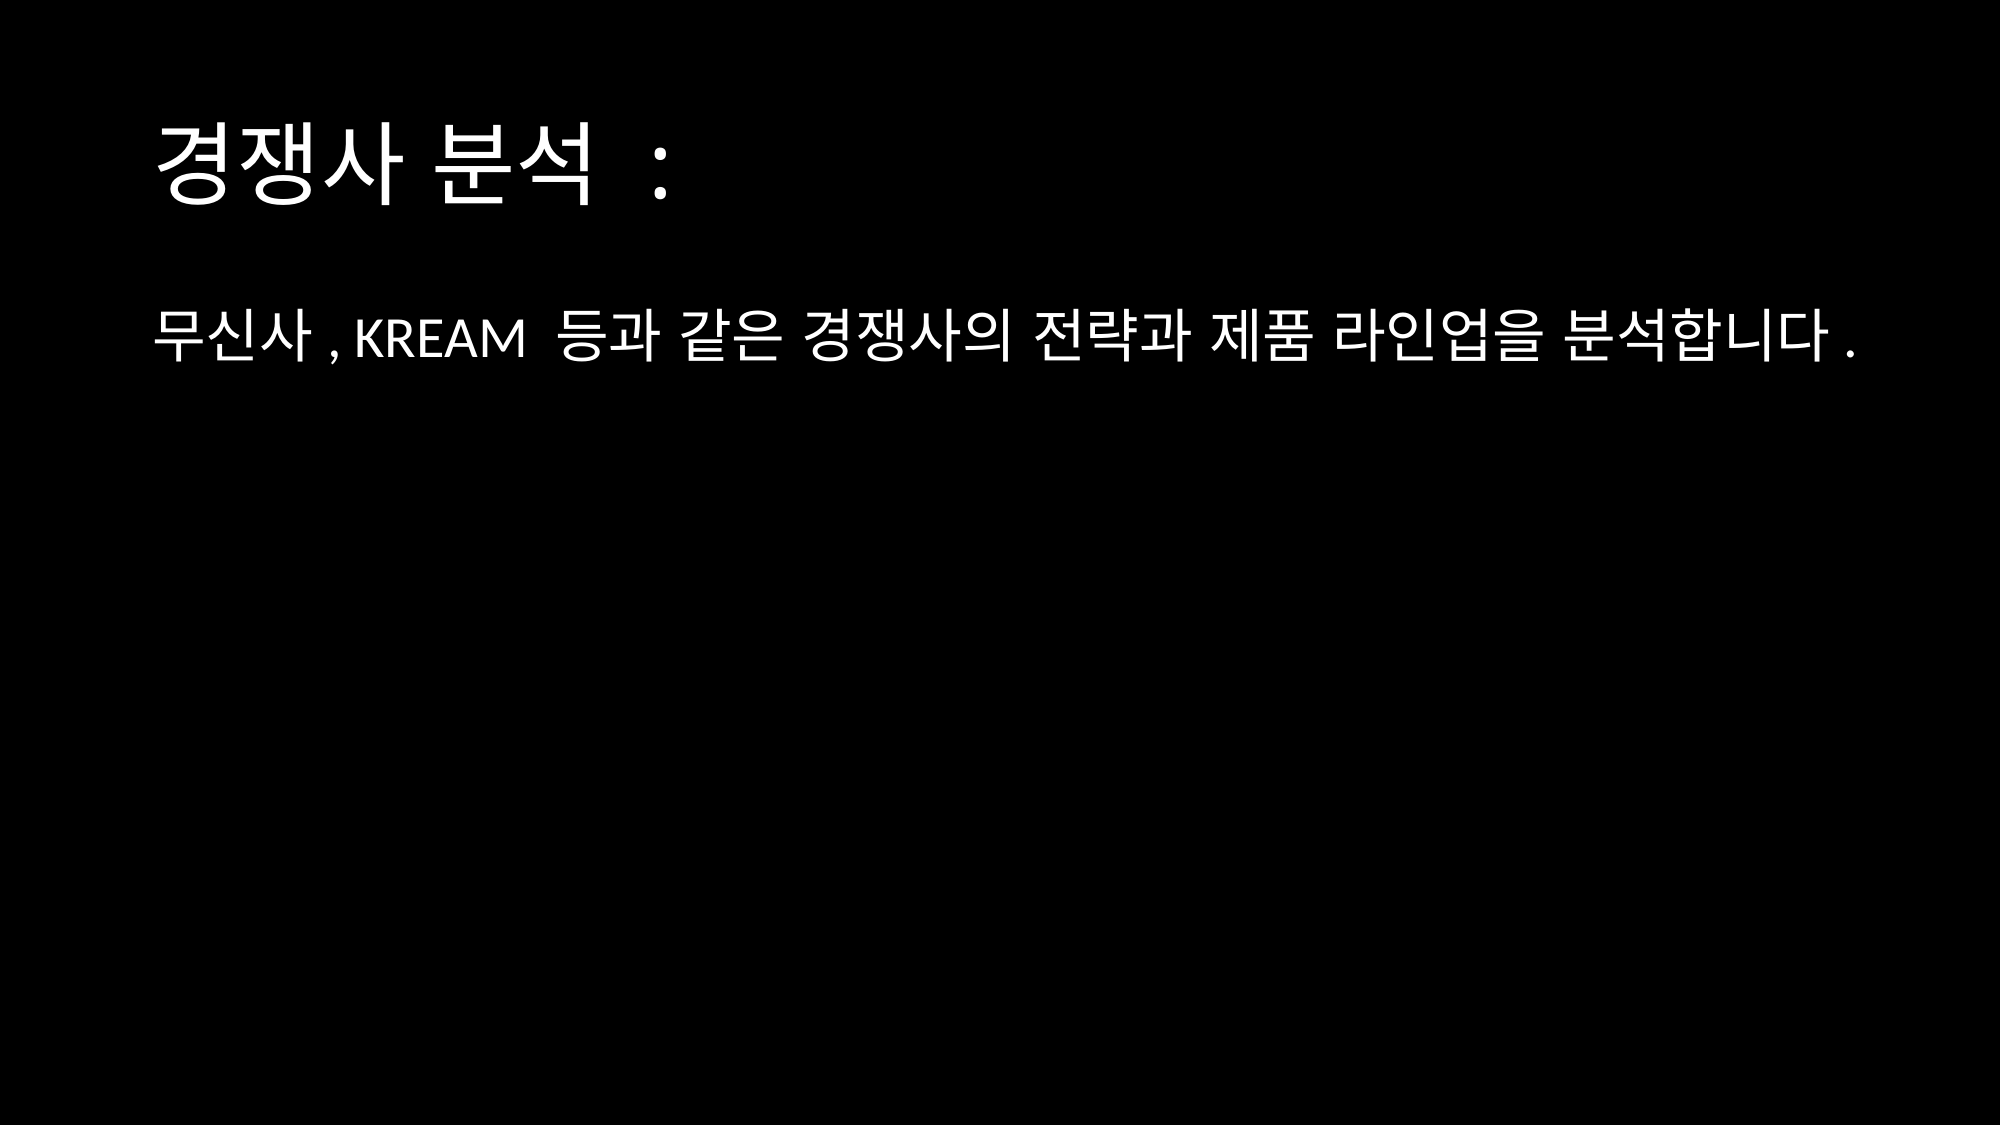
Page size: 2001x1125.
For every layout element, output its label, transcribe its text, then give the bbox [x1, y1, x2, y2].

title 경쟁사 분석 : [137, 59, 1863, 278]
list 무신사, KREAM 등과 같은 경쟁사의 전략과 제품 라인업을 분석합니다. [137, 299, 1863, 1014]
